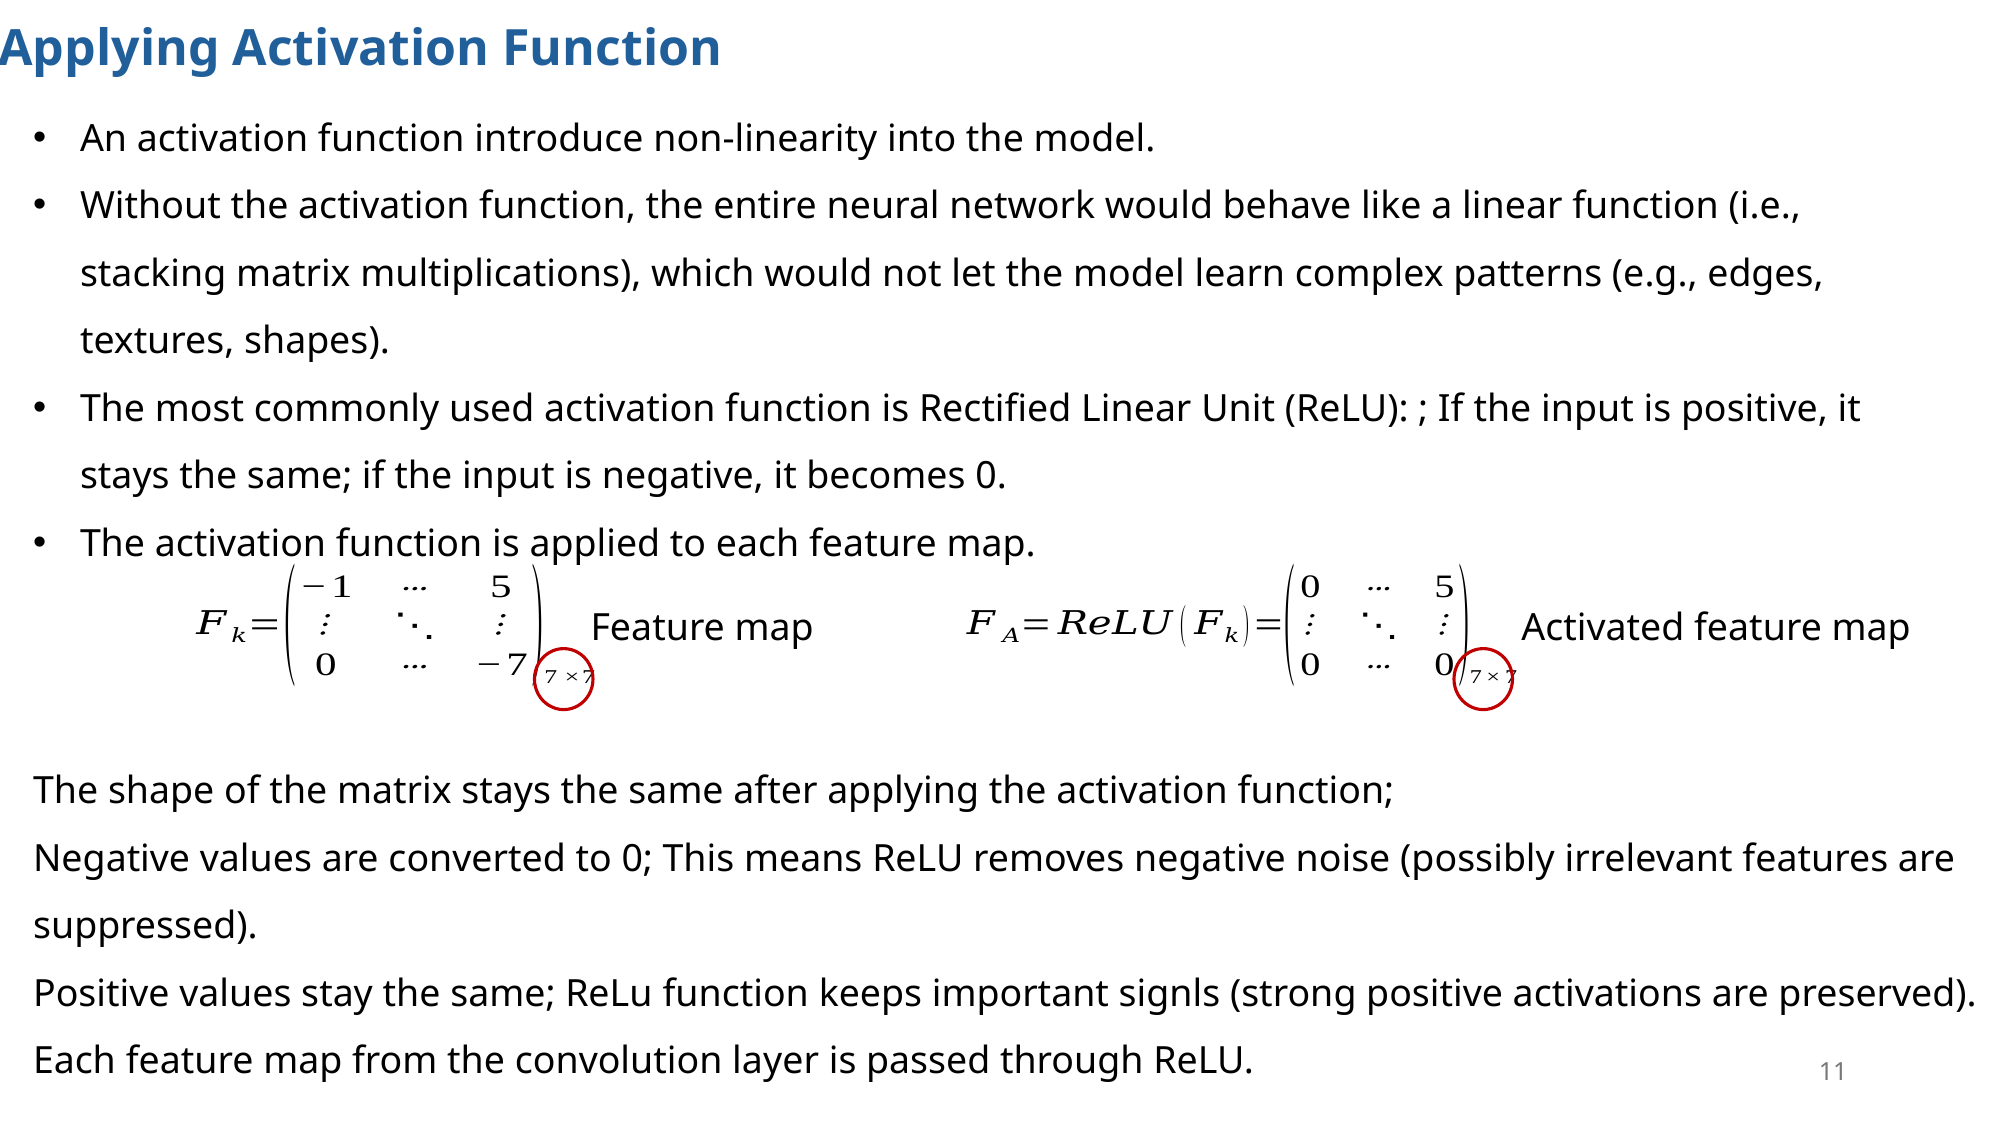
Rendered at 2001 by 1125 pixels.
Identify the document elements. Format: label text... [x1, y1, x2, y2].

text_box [963, 561, 1912, 711]
text_box Applying Activation Function [0, 8, 738, 83]
slide_number 11 [1412, 1042, 1863, 1103]
text_box The shape of the matrix stays the same after applying the activation function; Negative values are converted to 0; This means ReLU removes negative noise (possibly irrelevant features are suppressed). Positive values stay the same; ReLu function keeps important signls (strong positive activations are preserved). Each feature map from the convolution layer is passed through ReLU. [18, 736, 2000, 1089]
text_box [193, 561, 822, 711]
